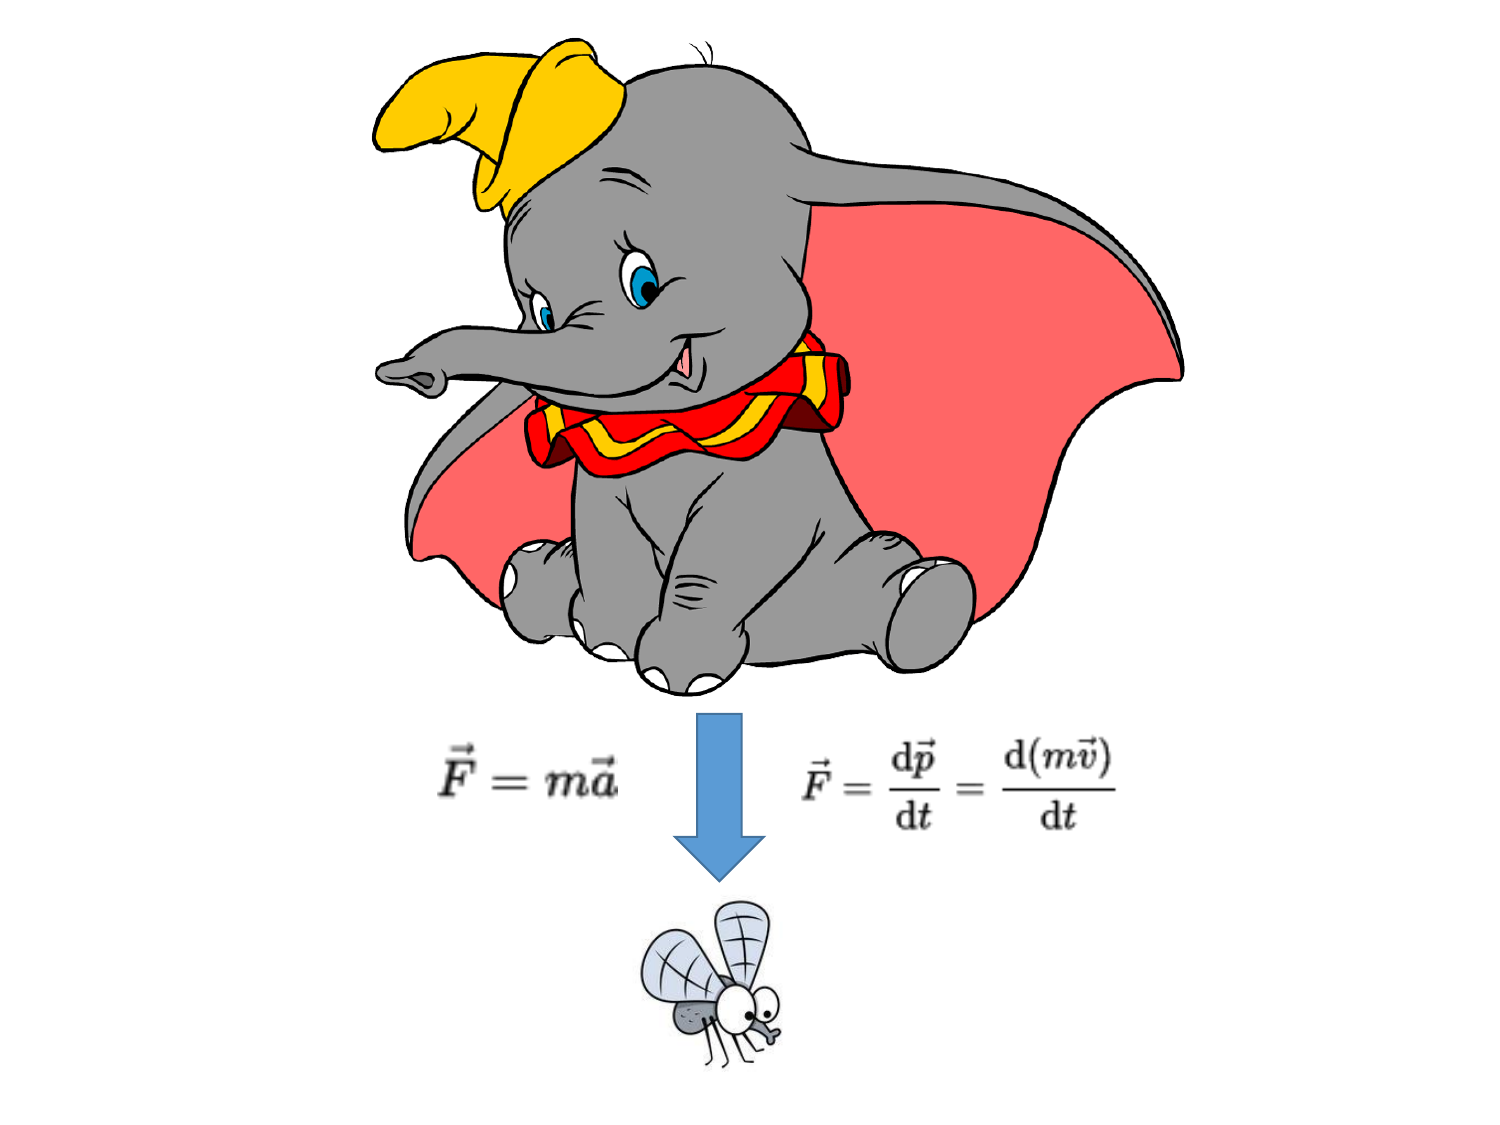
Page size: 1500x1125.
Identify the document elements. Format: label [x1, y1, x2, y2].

picture [801, 733, 1121, 833]
picture [624, 886, 799, 1084]
text_box [672, 712, 767, 883]
picture [371, 37, 1185, 698]
picture [437, 737, 618, 803]
